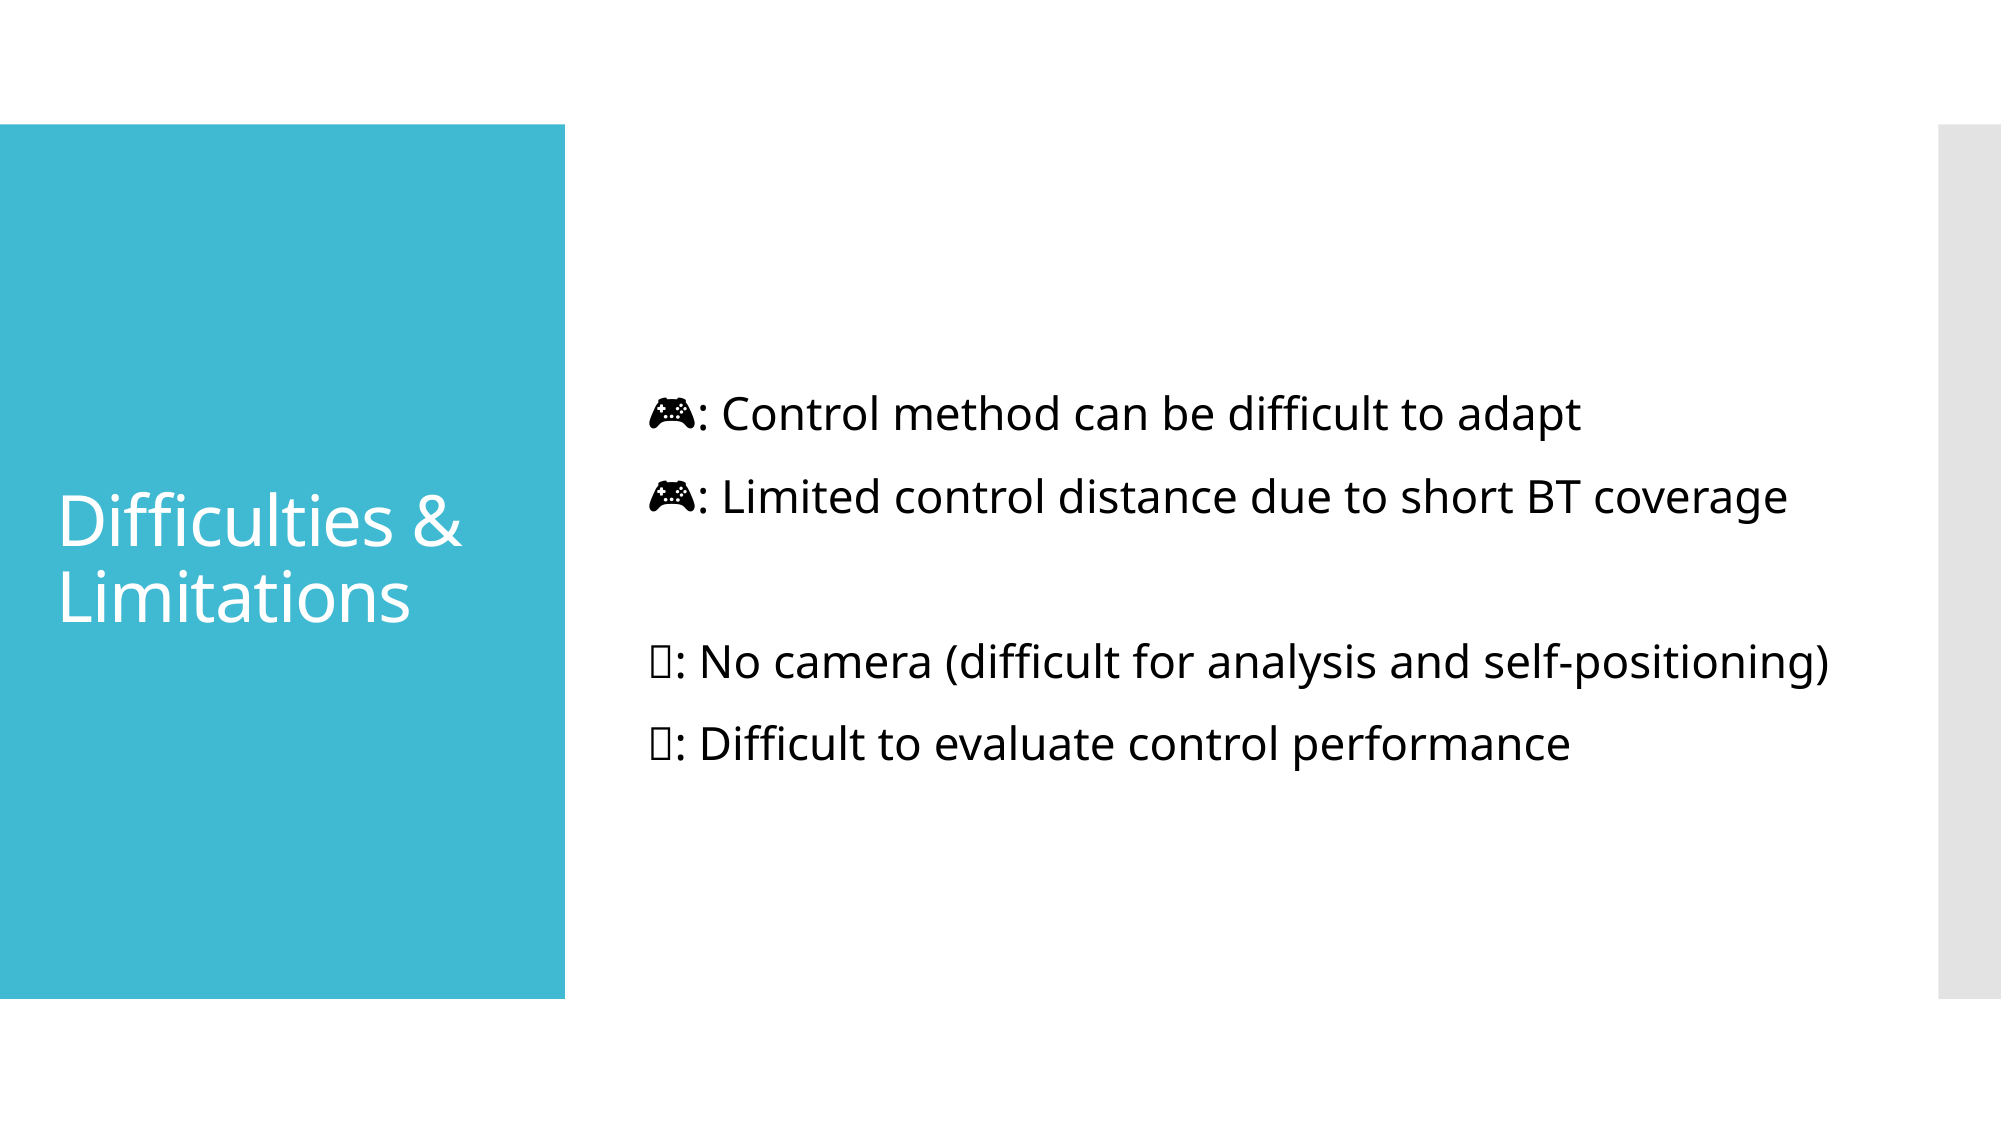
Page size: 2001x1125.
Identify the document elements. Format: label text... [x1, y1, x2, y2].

title Difficulties & Limitations [41, 184, 525, 940]
text_box 🎮: Control method can be difficult to adapt 🎮: Limited control distance due to short BT coverage 🤖: No camera (difficult for analysis and self-positioning) 🤖: Difficult to evaluate control performance [632, 350, 1847, 778]
